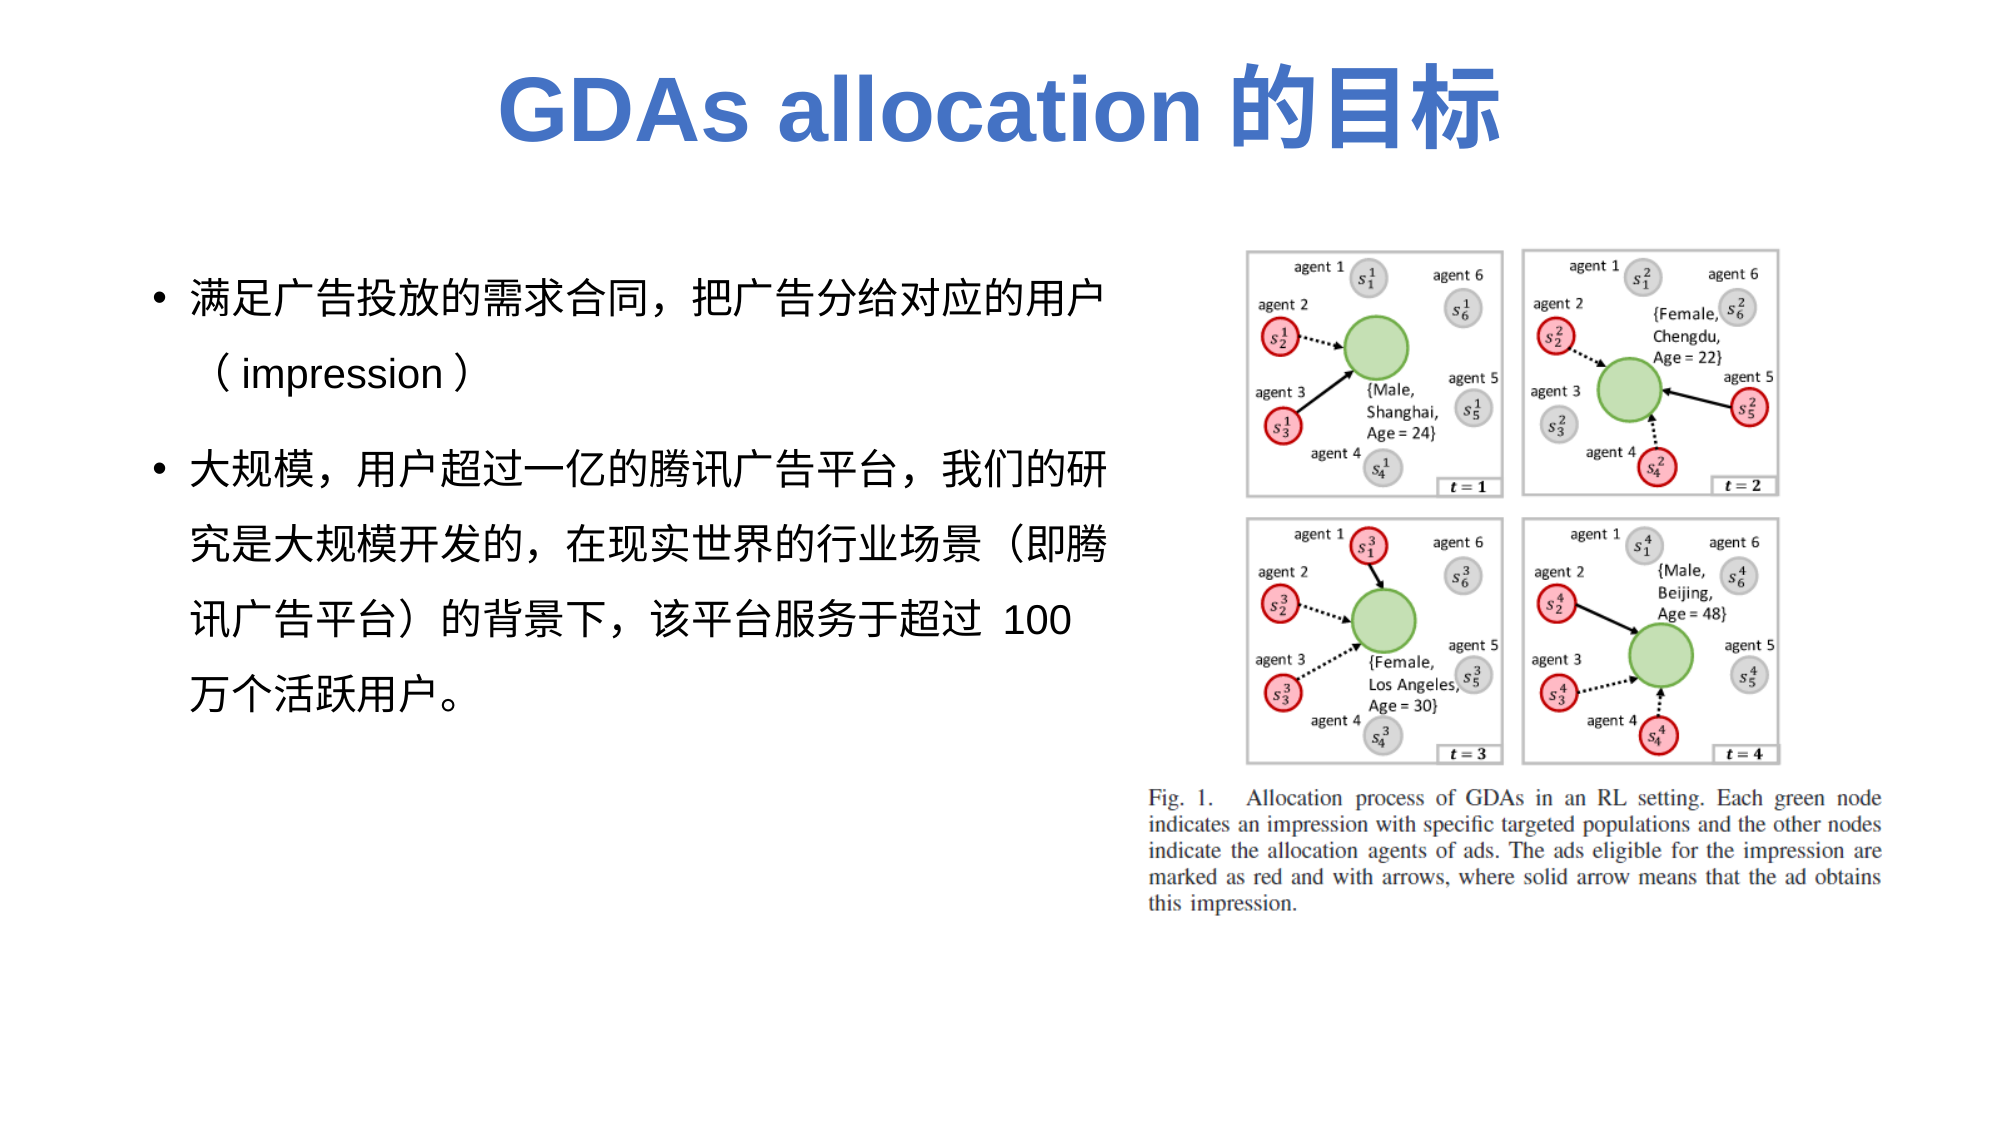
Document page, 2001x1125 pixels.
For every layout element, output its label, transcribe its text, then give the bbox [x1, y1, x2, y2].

picture [1127, 238, 1907, 927]
title GDAs allocation的目标 [137, 3, 1863, 221]
list 满足广告投放的需求合同，把广告分给对应的用户（impression） 大规模，用户超过一亿的腾讯广告平台，我们的研究是大规模开发的，在现实世界的行业场景（即腾讯广告平台）的背景下，该平台服务于超过 100 万个活跃用户。 [137, 239, 1128, 953]
